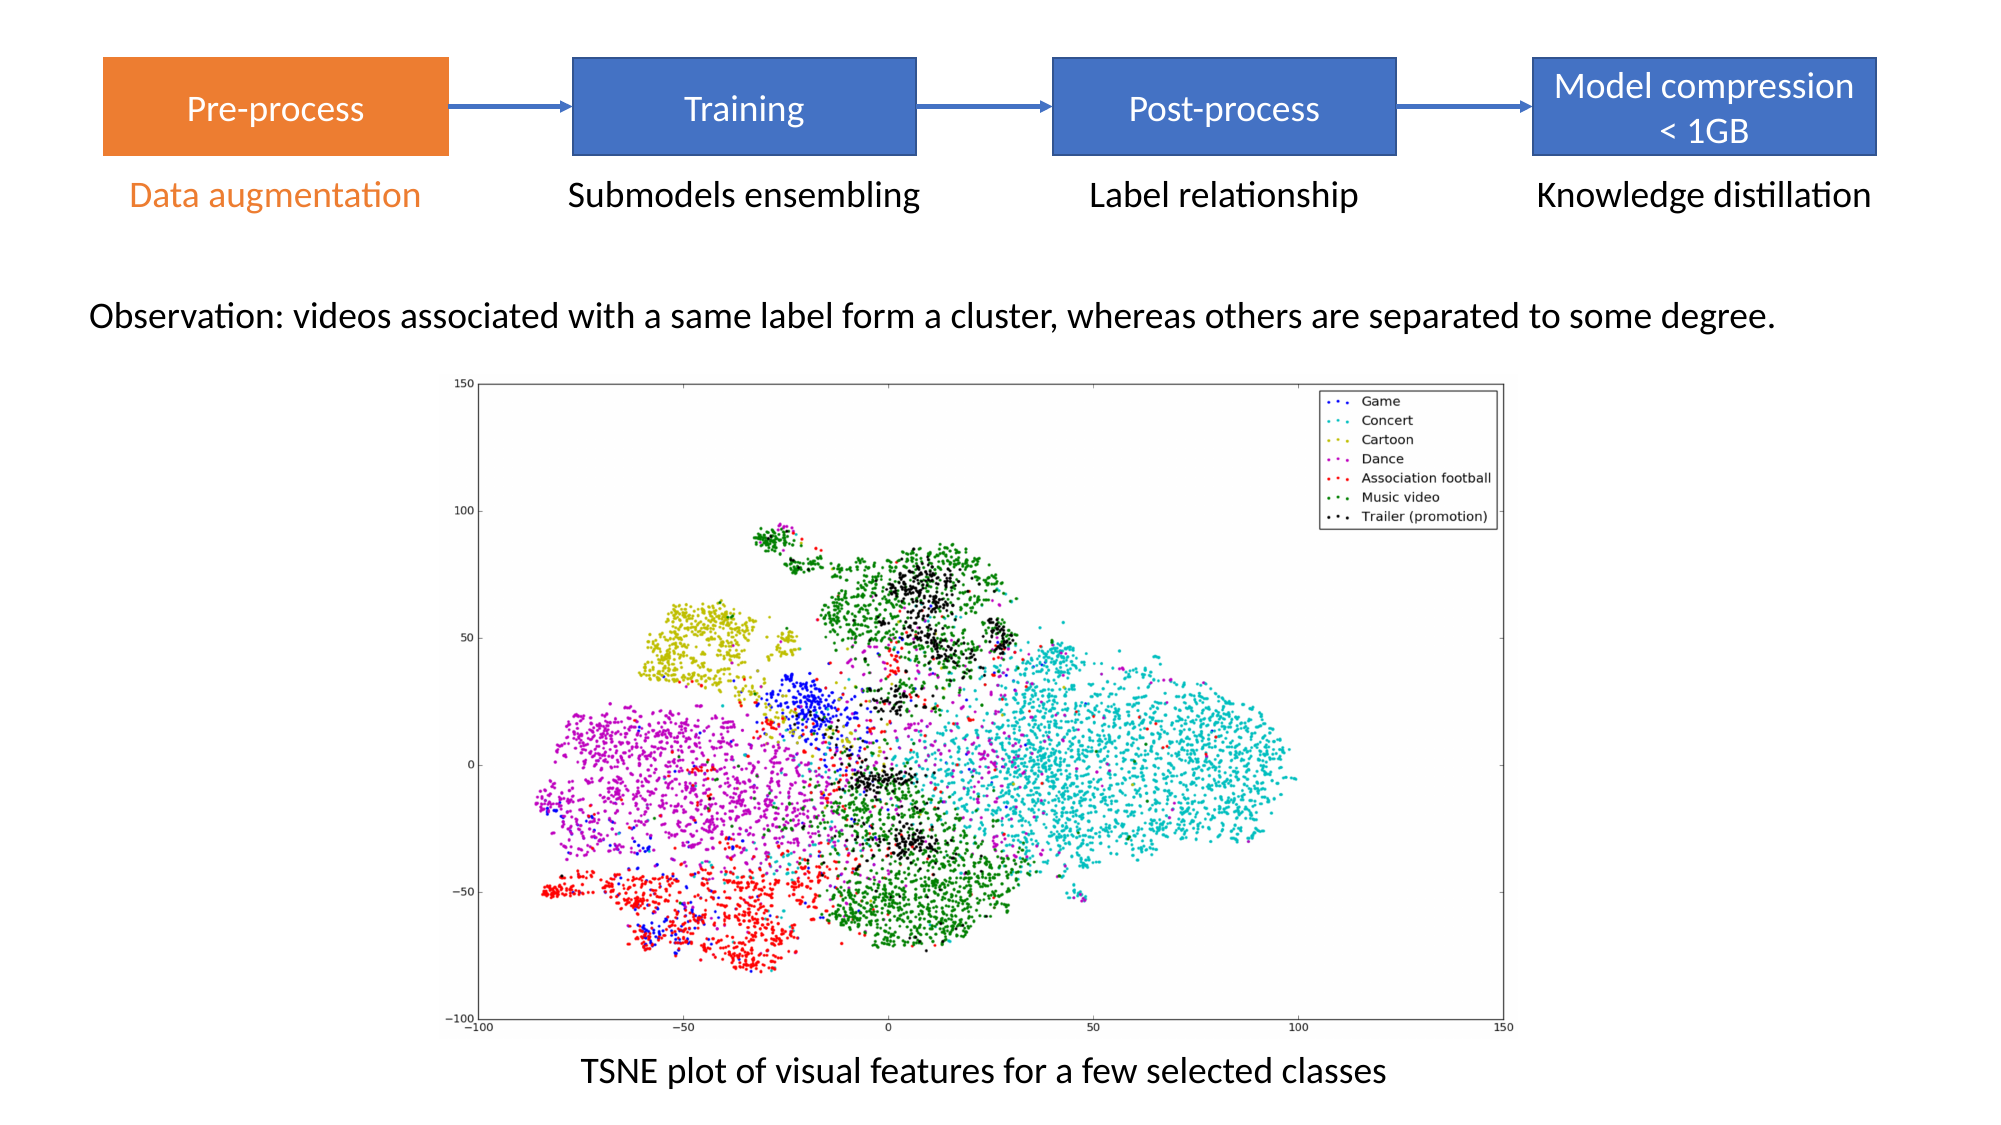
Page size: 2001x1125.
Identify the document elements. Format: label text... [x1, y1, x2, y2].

text_box Label relationship [1074, 162, 1375, 223]
text_box Observation: videos associated with a same label form a cluster, whereas others are separated to some degree. [74, 283, 1794, 343]
text_box Model compression < 1GB [1532, 57, 1877, 156]
text_box Training [572, 57, 917, 156]
text_box Knowledge distillation [1522, 162, 1887, 223]
text_box Data augmentation [114, 162, 437, 223]
text_box Submodels ensembling [553, 162, 936, 223]
text_box Pre-process [103, 57, 449, 156]
text_box TSNE plot of visual features for a few selected classes [565, 1039, 1403, 1099]
text_box Post-process [1052, 57, 1397, 156]
picture [438, 374, 1518, 1039]
